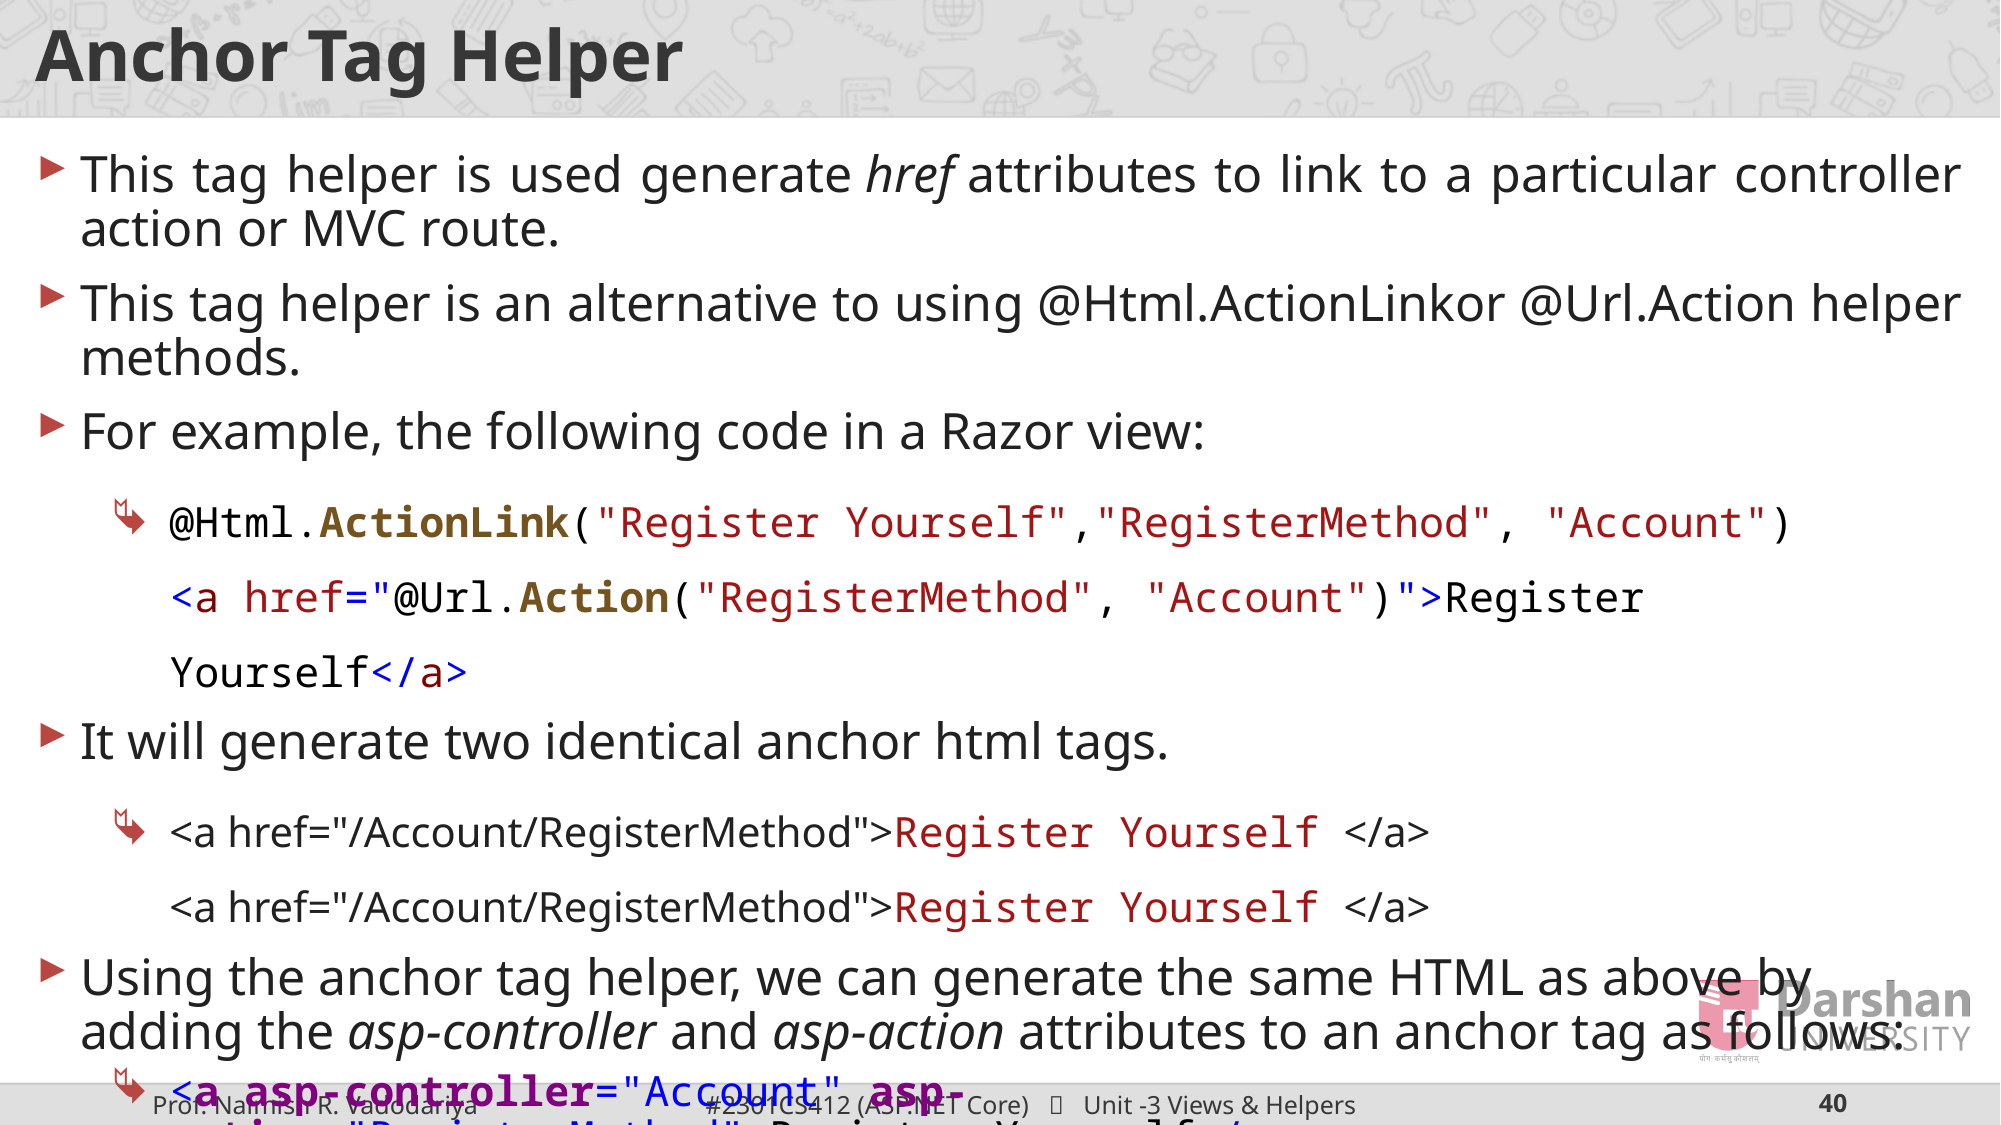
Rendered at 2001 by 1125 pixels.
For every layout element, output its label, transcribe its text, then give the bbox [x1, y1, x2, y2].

list This tag helper is used generate href attributes to link to a particular controller action or MVC route. This tag helper is an alternative to using @Html.ActionLinkor @Url.Action helper methods. For example, the following code in a Razor view: @Html.ActionLink("Register Yourself","RegisterMethod", "Account") <a href="@Url.Action("RegisterMethod", "Account")">Register Yourself</a> It will generate two identical anchor html tags. <a href="/Account/RegisterMethod">Register Yourself </a> <a href="/Account/RegisterMethod">Register Yourself </a> Using the anchor tag helper, we can generate the same HTML as above by adding the asp-controller and asp-action attributes to an anchor tag as follows: <a asp-controller="Account" asp-action="RegisterMethod">Register Yourself</a> [21, 141, 1979, 1059]
title Anchor Tag Helper [0, 0, 2000, 117]
